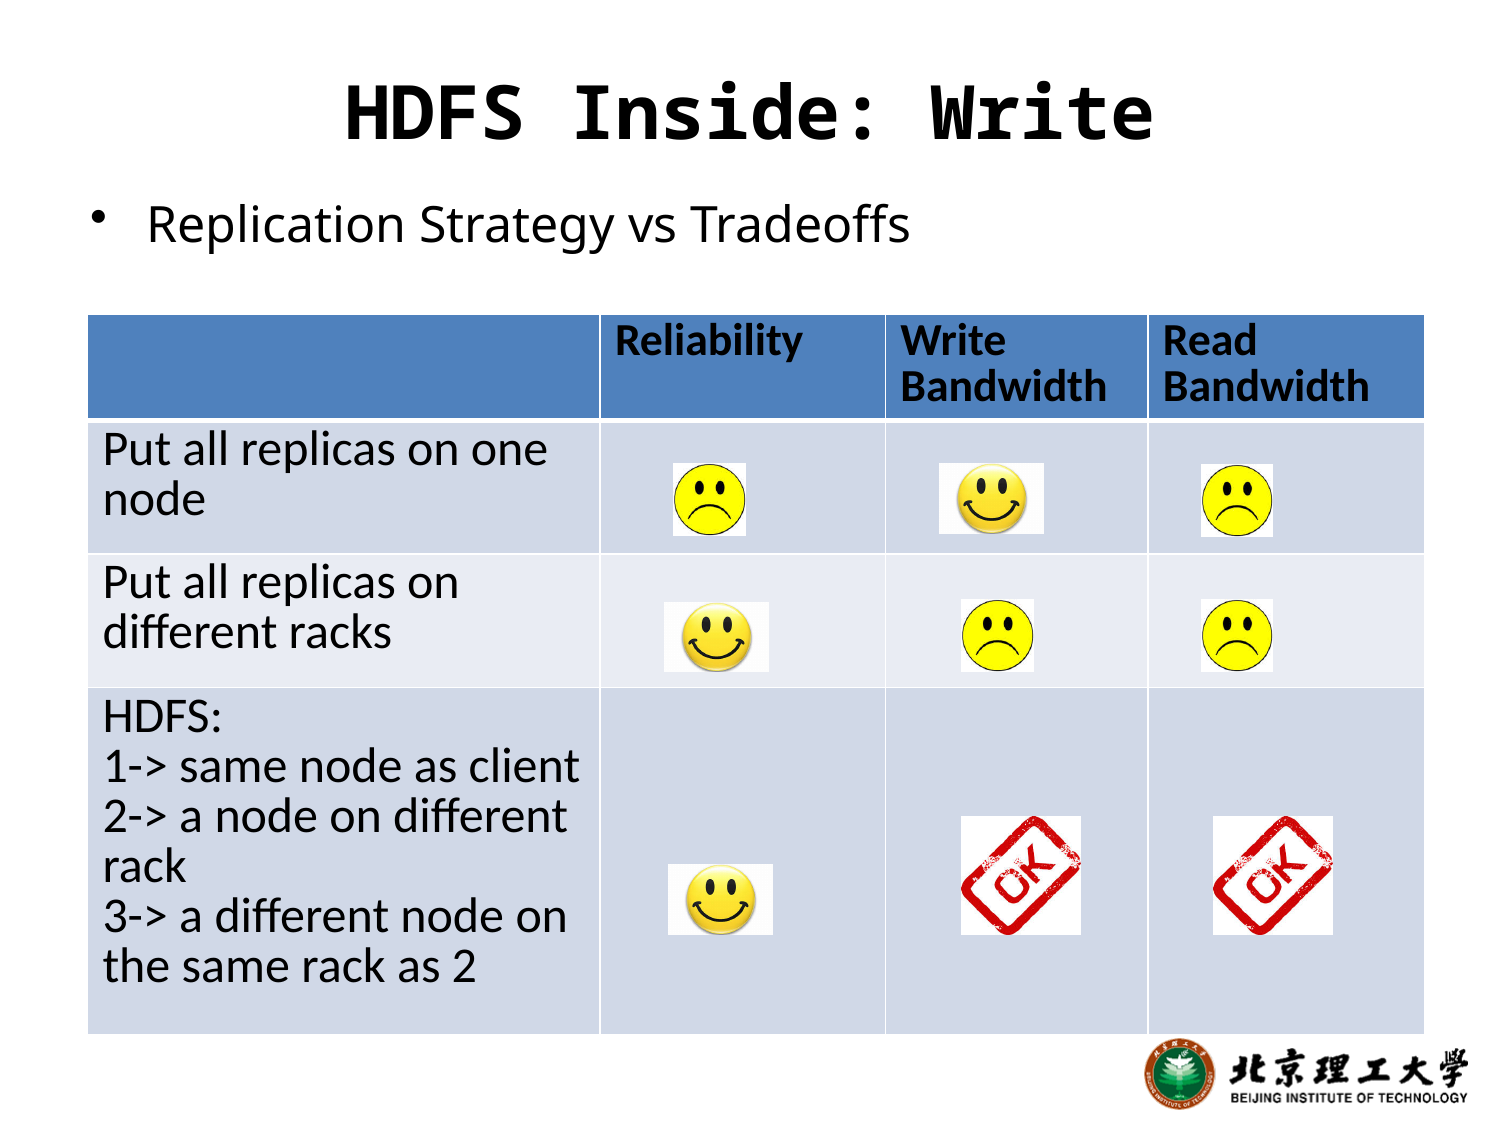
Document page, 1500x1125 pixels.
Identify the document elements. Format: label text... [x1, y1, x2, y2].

table_cell [1149, 555, 1424, 687]
picture [1200, 599, 1274, 672]
table_cell [601, 555, 885, 687]
picture [961, 815, 1081, 935]
table_cell [886, 688, 1147, 1034]
picture [1200, 464, 1274, 538]
table_cell [1149, 423, 1424, 553]
table_header [88, 315, 599, 418]
table_cell [1149, 688, 1424, 1034]
picture [961, 599, 1034, 672]
table_cell [886, 423, 1147, 553]
picture [673, 463, 747, 536]
table_header Read Bandwidth [1149, 315, 1424, 418]
picture [1213, 815, 1333, 935]
picture [939, 463, 1044, 534]
picture [664, 601, 769, 672]
table_cell [601, 688, 885, 1034]
table_header Write Bandwidth [886, 315, 1147, 418]
list Replication Strategy vs Tradeoffs [75, 169, 1425, 289]
picture [668, 864, 774, 935]
table_cell [886, 555, 1147, 687]
table_cell HDFS: 1-> same node as client 2-> a node on different rack 3-> a different node on the same rack as 2 [88, 688, 599, 1034]
table_header Reliability [601, 315, 885, 418]
table_cell [601, 423, 885, 553]
table_cell Put all replicas on one node [88, 423, 599, 553]
table_cell Put all replicas on different racks [88, 555, 599, 687]
picture [1144, 1038, 1468, 1110]
title HDFS Inside: Write [75, 15, 1425, 169]
